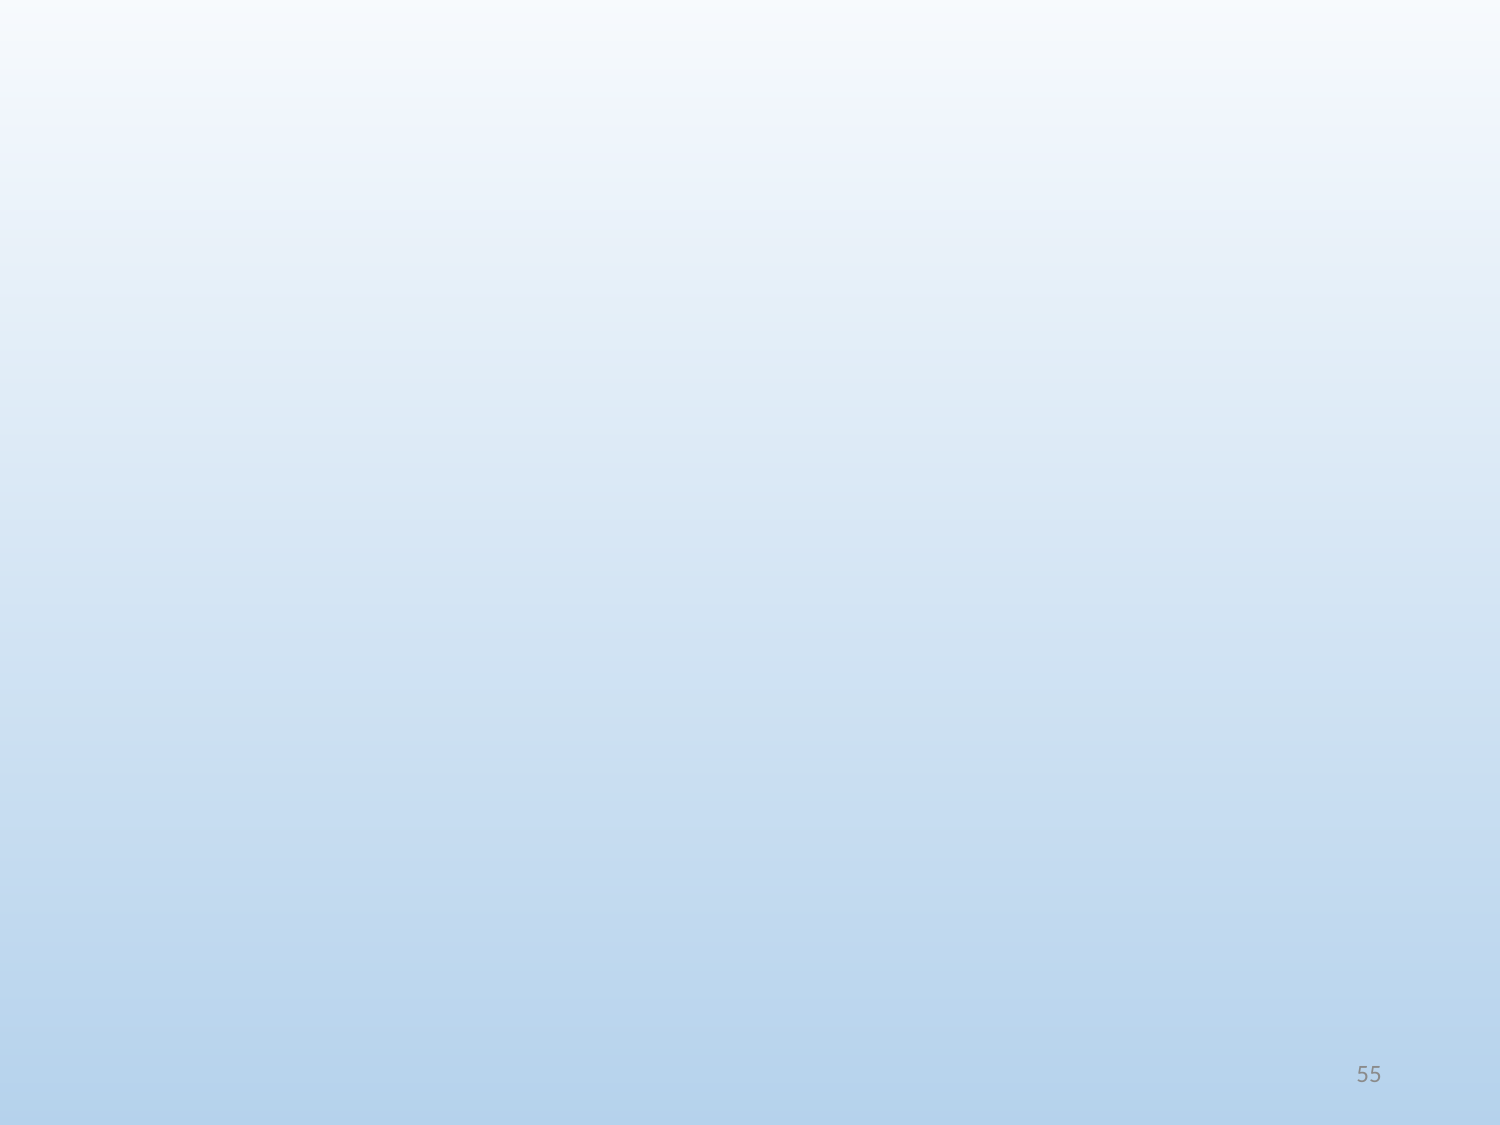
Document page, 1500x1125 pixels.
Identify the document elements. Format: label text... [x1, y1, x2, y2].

slide_number 55 [1059, 1042, 1397, 1103]
